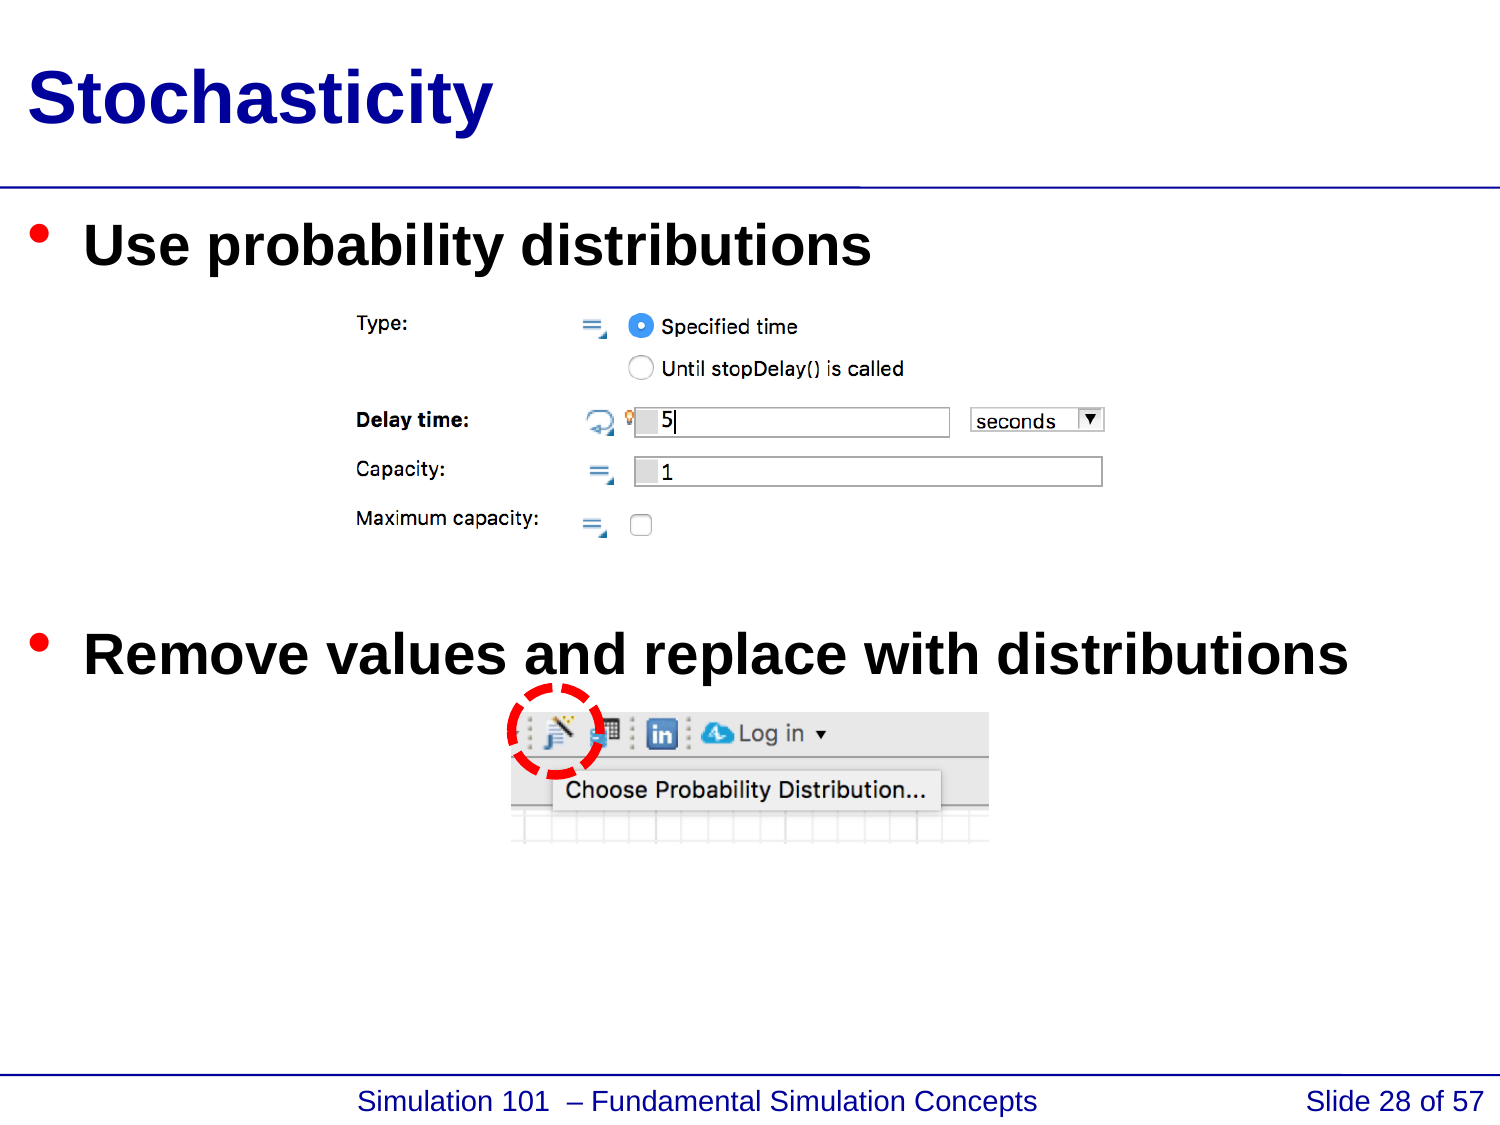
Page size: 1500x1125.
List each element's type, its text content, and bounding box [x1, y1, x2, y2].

slide_number [37, 1074, 488, 1125]
picture [337, 295, 1130, 563]
title Stochasticity [12, 12, 1488, 175]
slide_number Slide 28 of 57 [1249, 1074, 1500, 1125]
text_box [514, 685, 595, 710]
picture [511, 712, 989, 844]
footer Simulation 101 – Fundamental Simulation Concepts [488, 1074, 1088, 1125]
list Use probability distributions Remove values and replace with distributions [12, 200, 1488, 1063]
